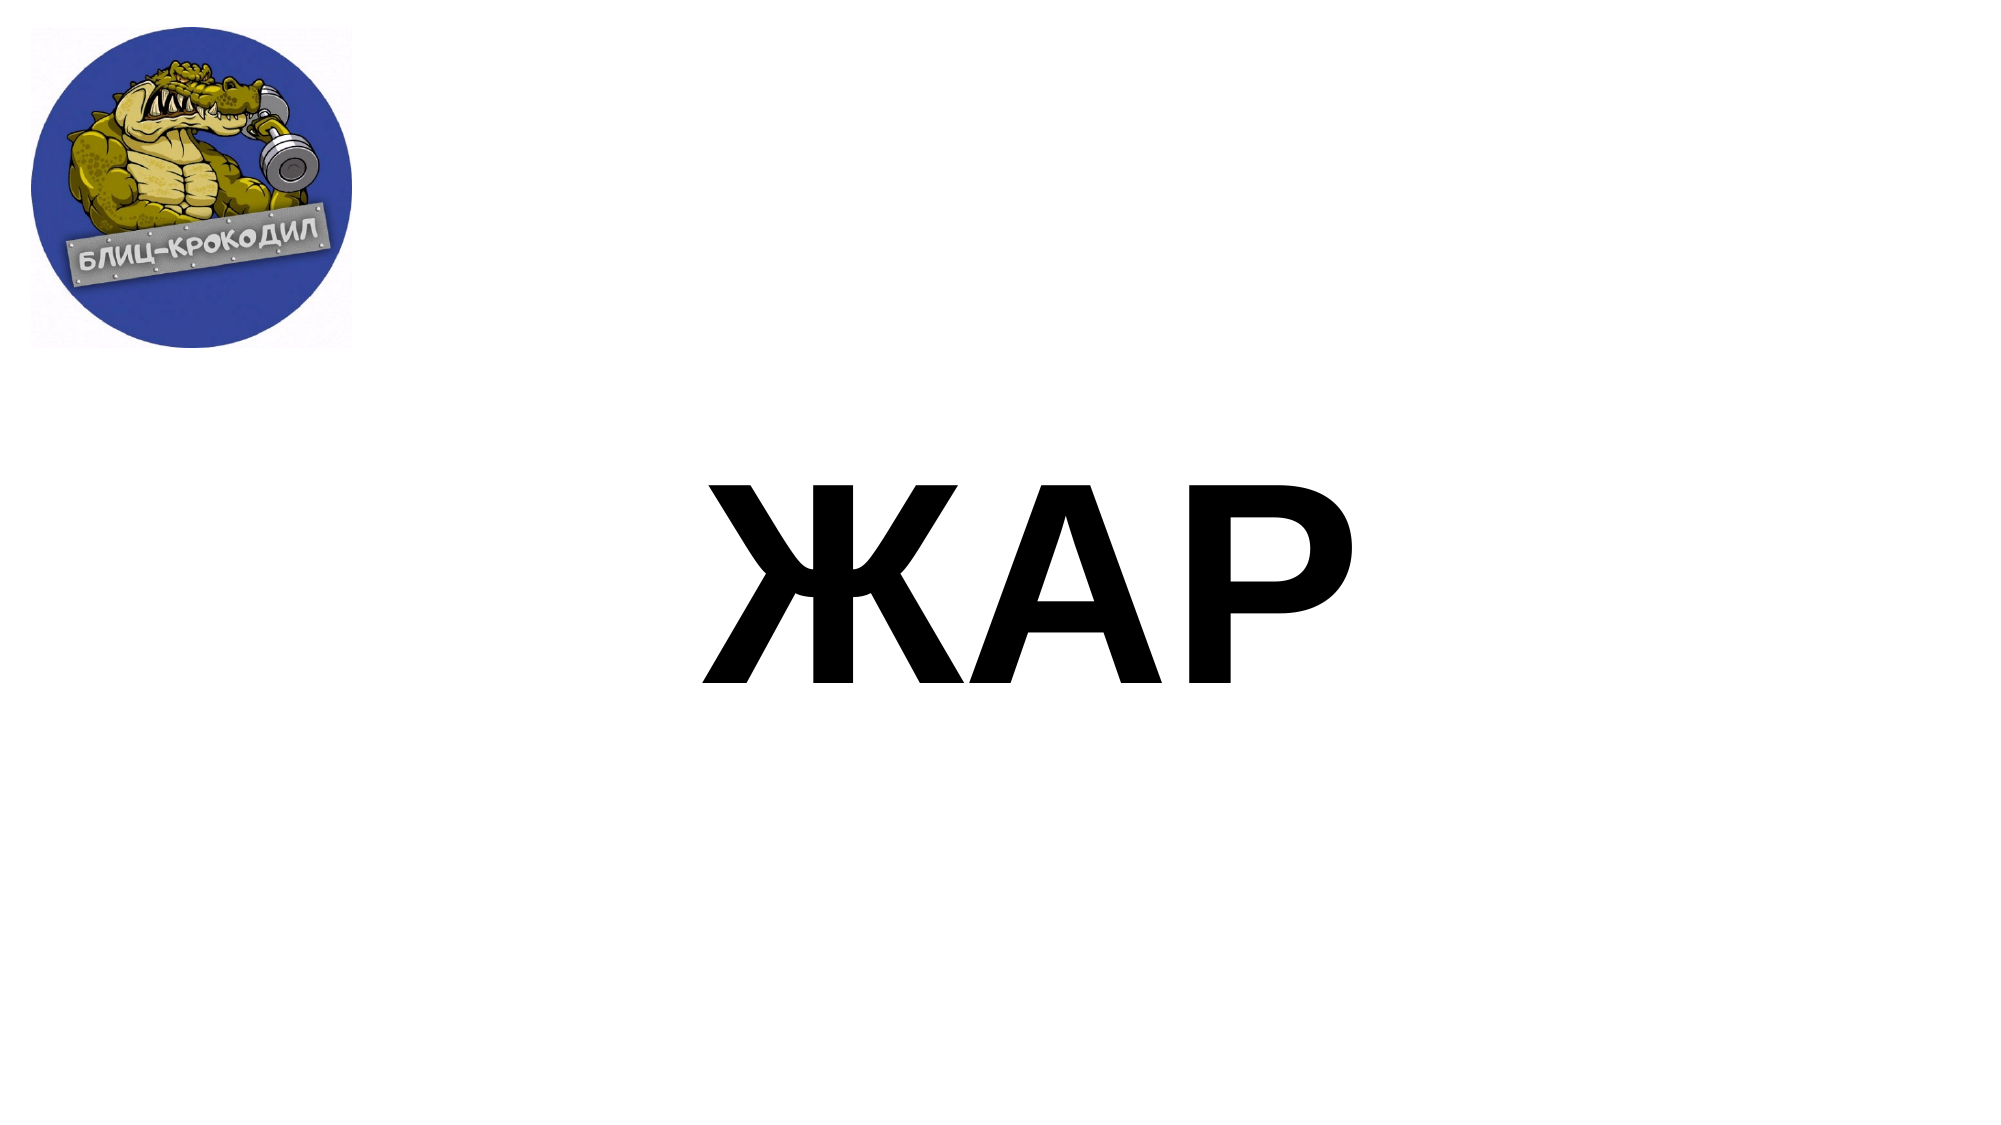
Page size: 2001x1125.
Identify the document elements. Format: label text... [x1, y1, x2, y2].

title ЖАР [282, 361, 1783, 754]
picture [31, 27, 352, 348]
